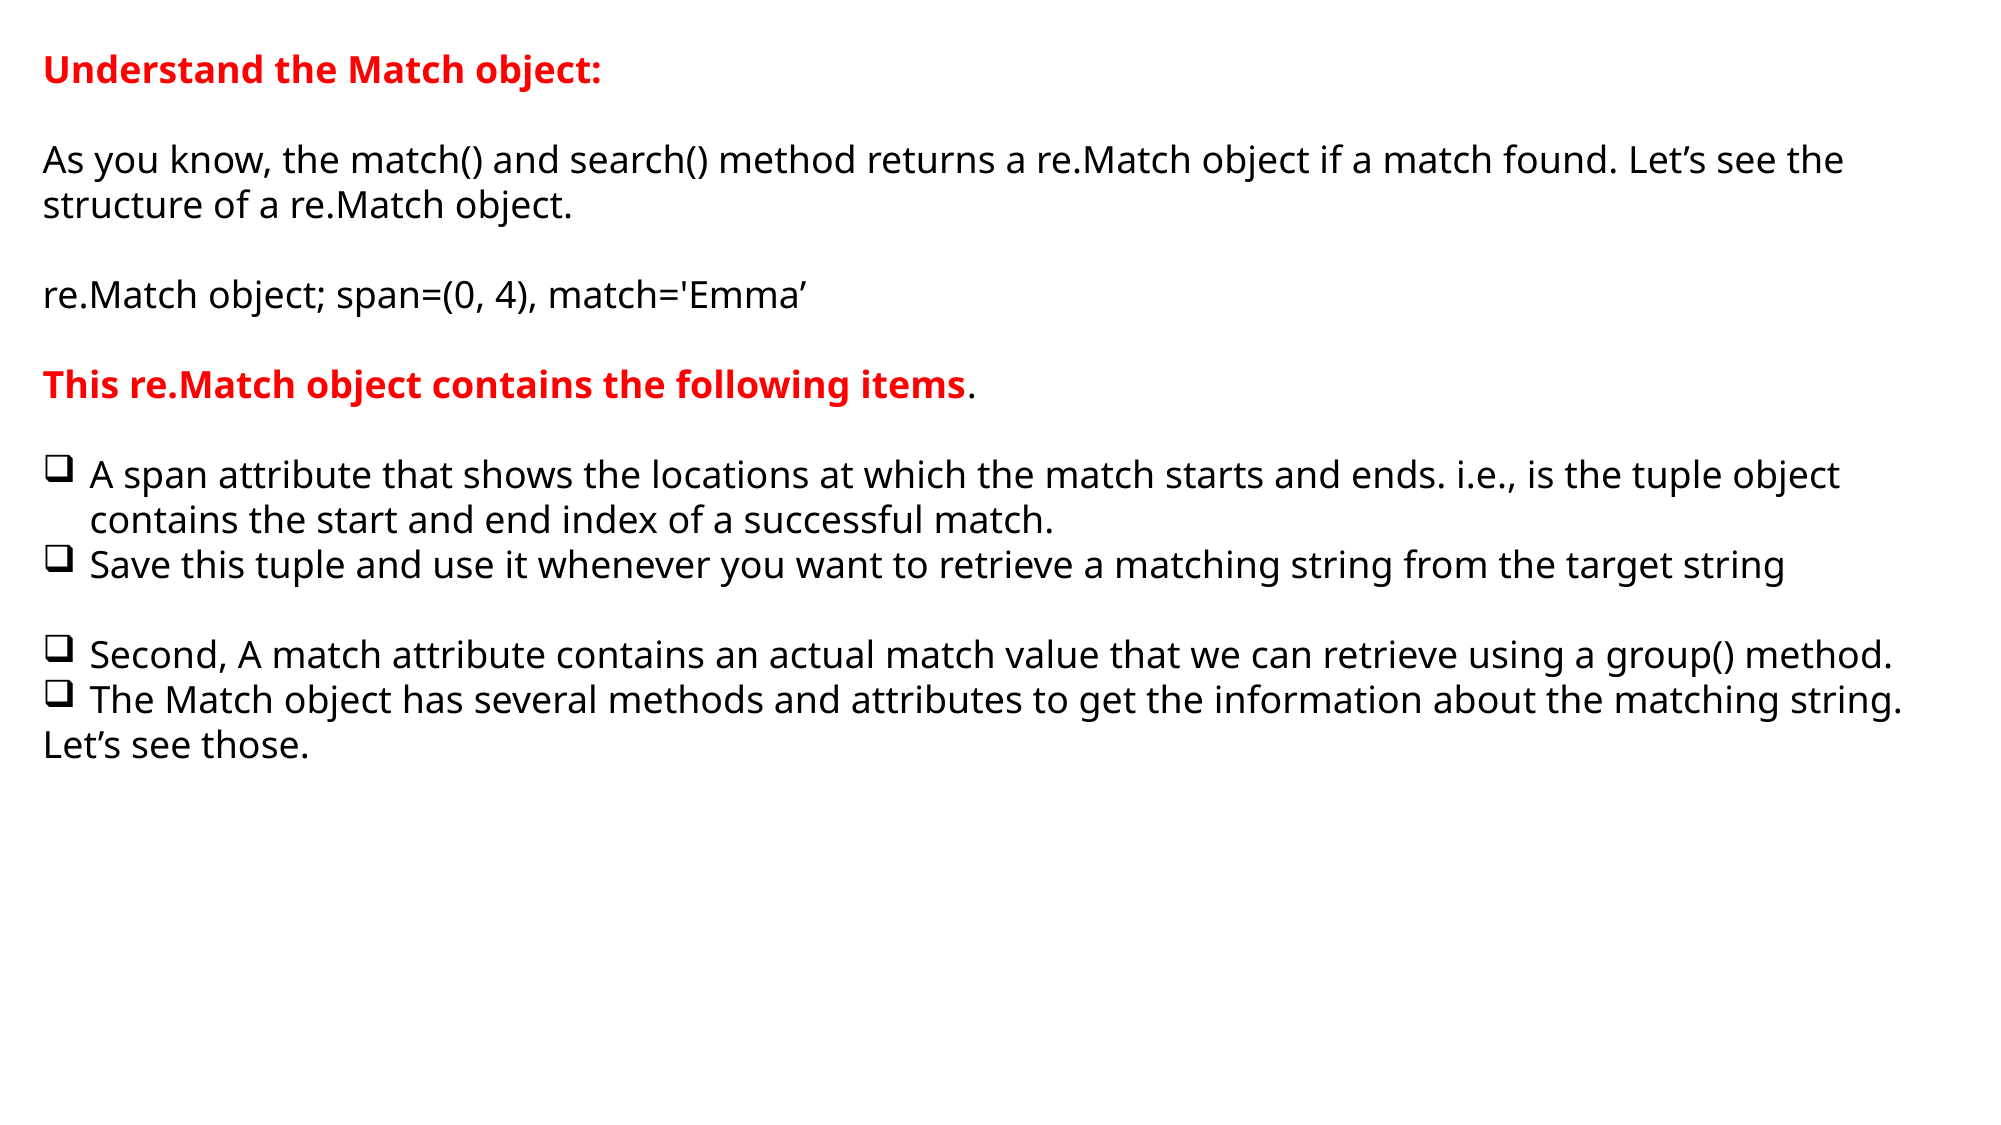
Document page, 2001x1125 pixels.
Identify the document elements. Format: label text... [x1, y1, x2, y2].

text_box Understand the Match object: As you know, the match() and search() method returns a re.Match object if a match found. Let’s see the structure of a re.Match object. re.Match object; span=(0, 4), match='Emma’ This re.Match object contains the following items. A span attribute that shows the locations at which the match starts and ends. i.e., is the tuple object contains the start and end index of a successful match. Save this tuple and use it whenever you want to retrieve a matching string from the target string Second, A match attribute contains an actual match value that we can retrieve using a group() method. The Match object has several methods and attributes to get the information about the matching string. Let’s see those. [27, 38, 1964, 774]
